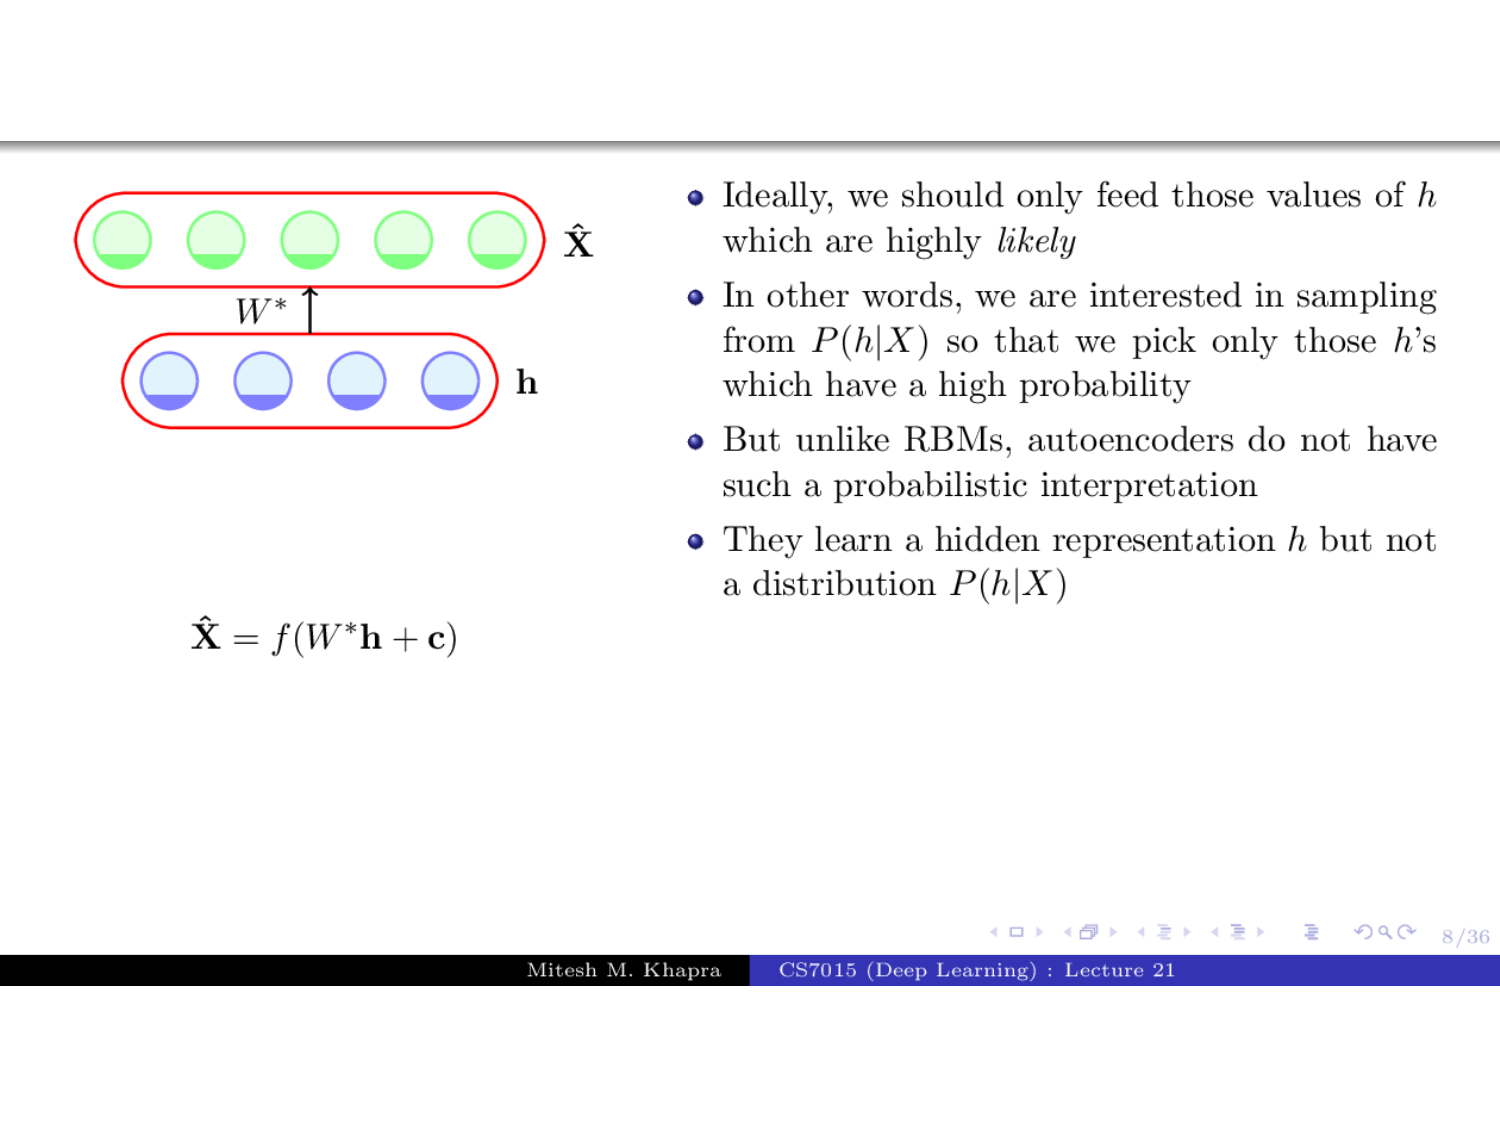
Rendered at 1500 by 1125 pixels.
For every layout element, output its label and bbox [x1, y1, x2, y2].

picture [0, 141, 1500, 986]
